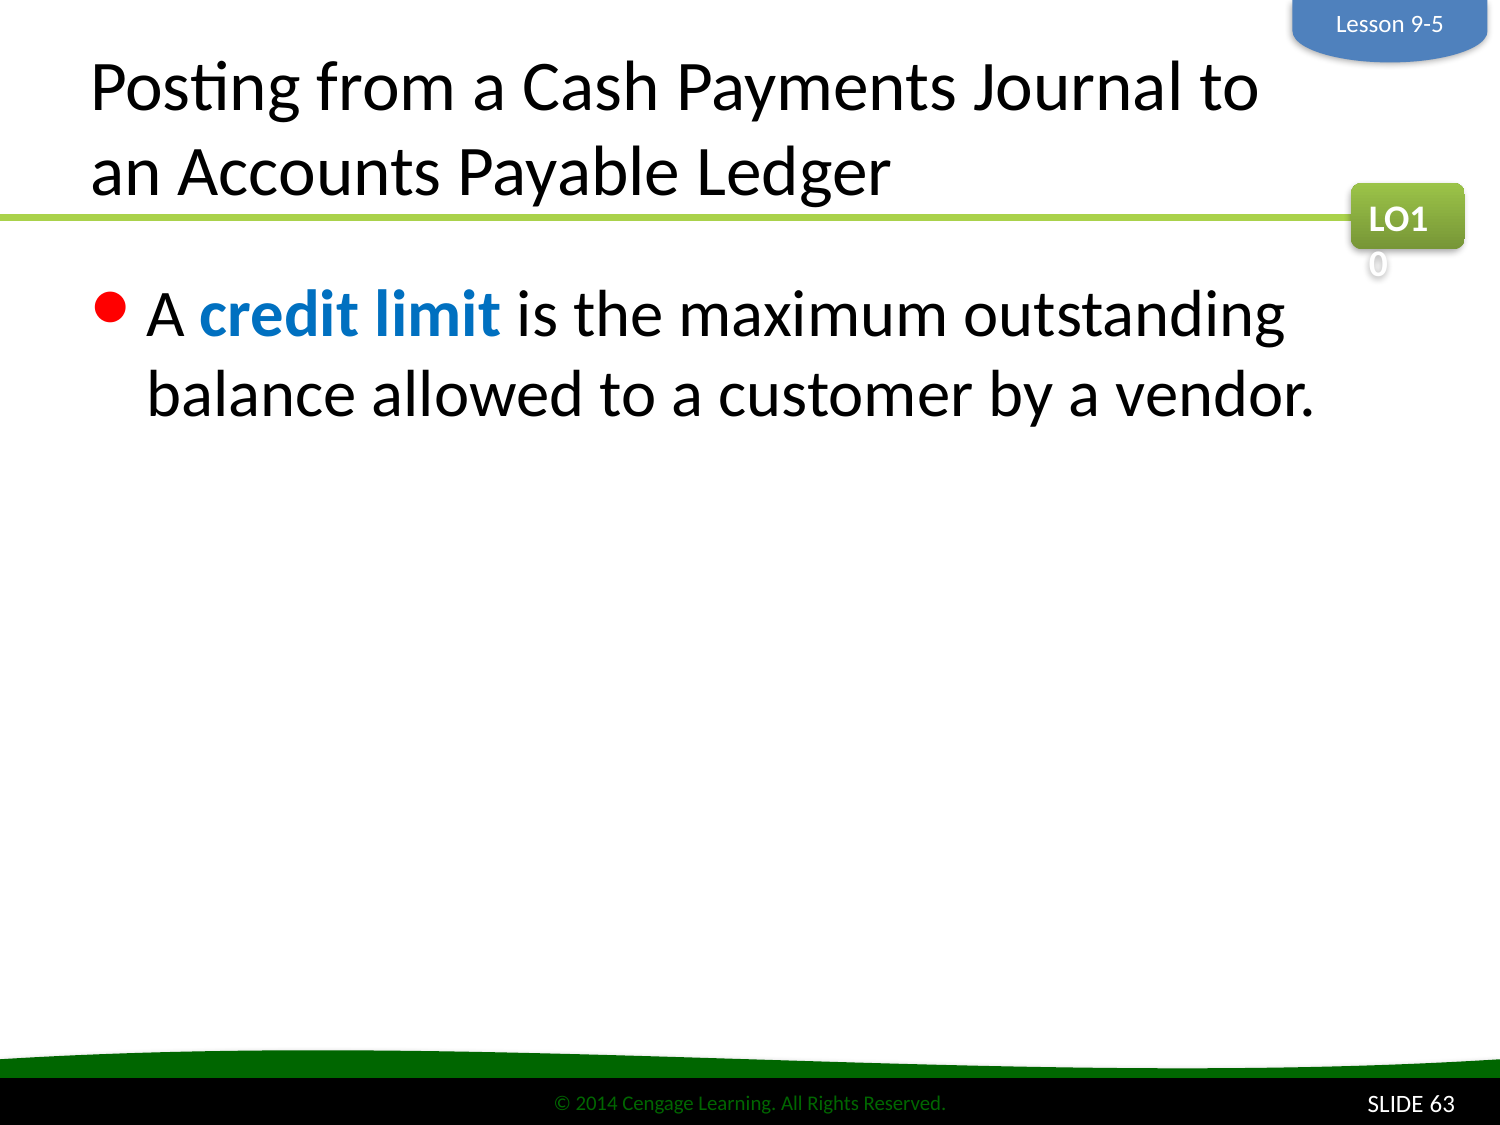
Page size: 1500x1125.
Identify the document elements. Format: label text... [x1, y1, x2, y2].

title Posting from a Cash Payments Journal to an Accounts Payable Ledger [75, 29, 1350, 218]
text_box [1292, 0, 1488, 63]
slide_number SLIDE 63 [1170, 1080, 1470, 1125]
list A credit limit is the maximum outstanding balance allowed to a customer by a vendor. [75, 262, 1425, 1005]
text_box LO10 [1350, 183, 1465, 250]
